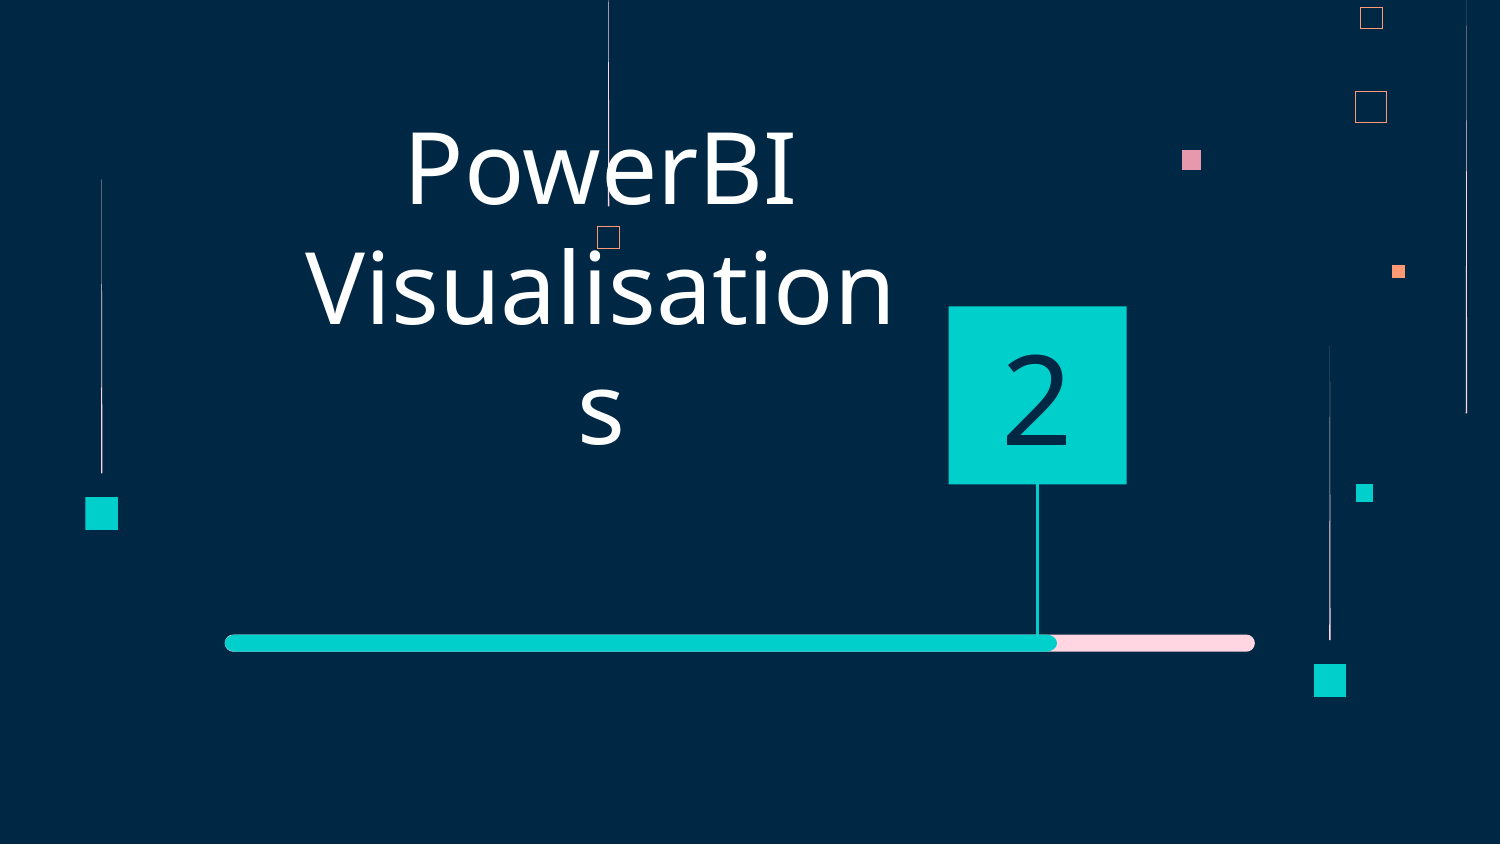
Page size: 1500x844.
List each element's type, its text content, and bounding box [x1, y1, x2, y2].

text_box [948, 306, 1127, 485]
text_box [1049, 634, 1255, 652]
title 2 [957, 348, 1119, 443]
title PowerBI Visualisations [270, 342, 932, 480]
text_box [224, 634, 1058, 652]
